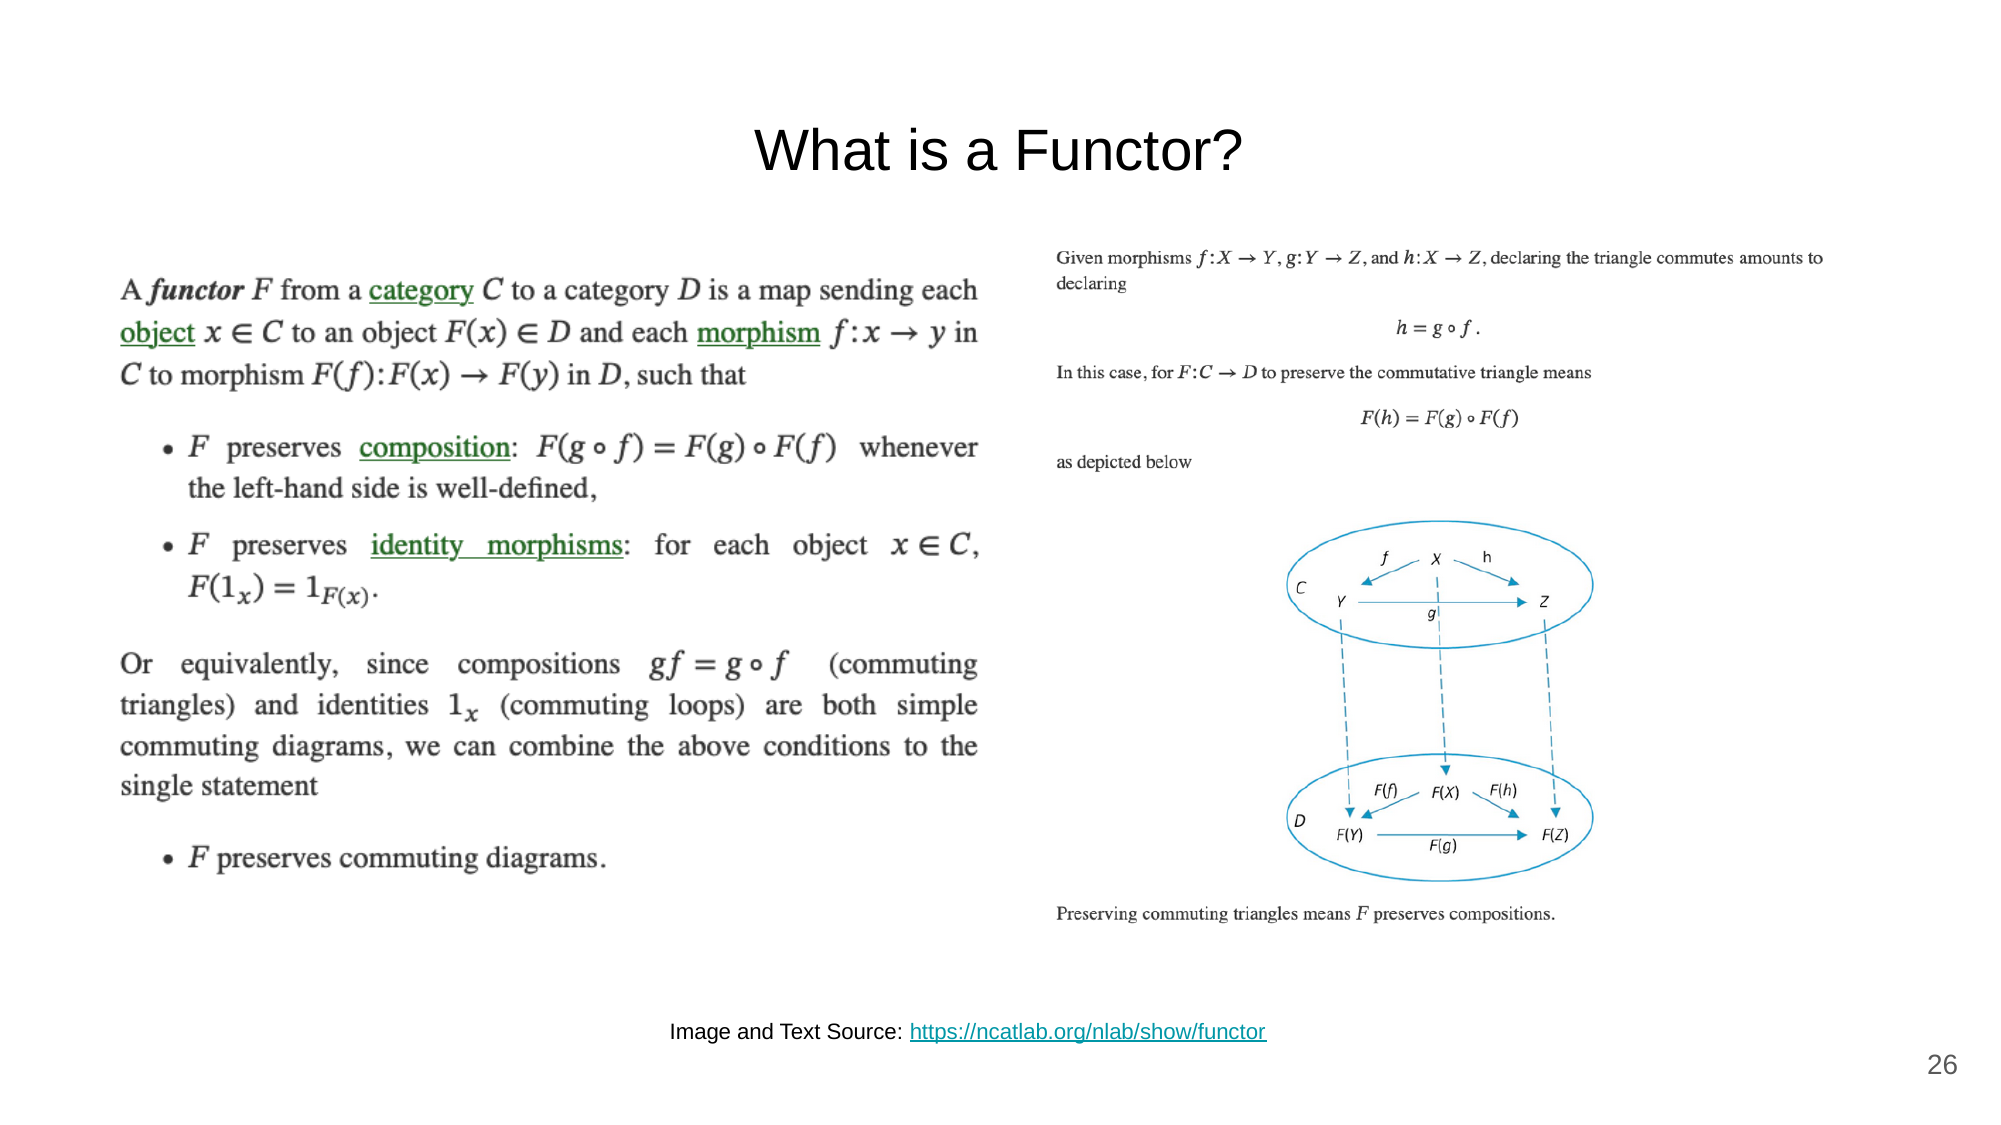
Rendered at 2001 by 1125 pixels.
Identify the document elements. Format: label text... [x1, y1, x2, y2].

picture [1044, 231, 1835, 933]
picture [105, 270, 1001, 893]
title What is a Functor? [68, 97, 1932, 223]
text_box Image and Text Source: https://ncatlab.org/nlab/show/functor [654, 1009, 1282, 1051]
slide_number 26 [1853, 1019, 1974, 1106]
